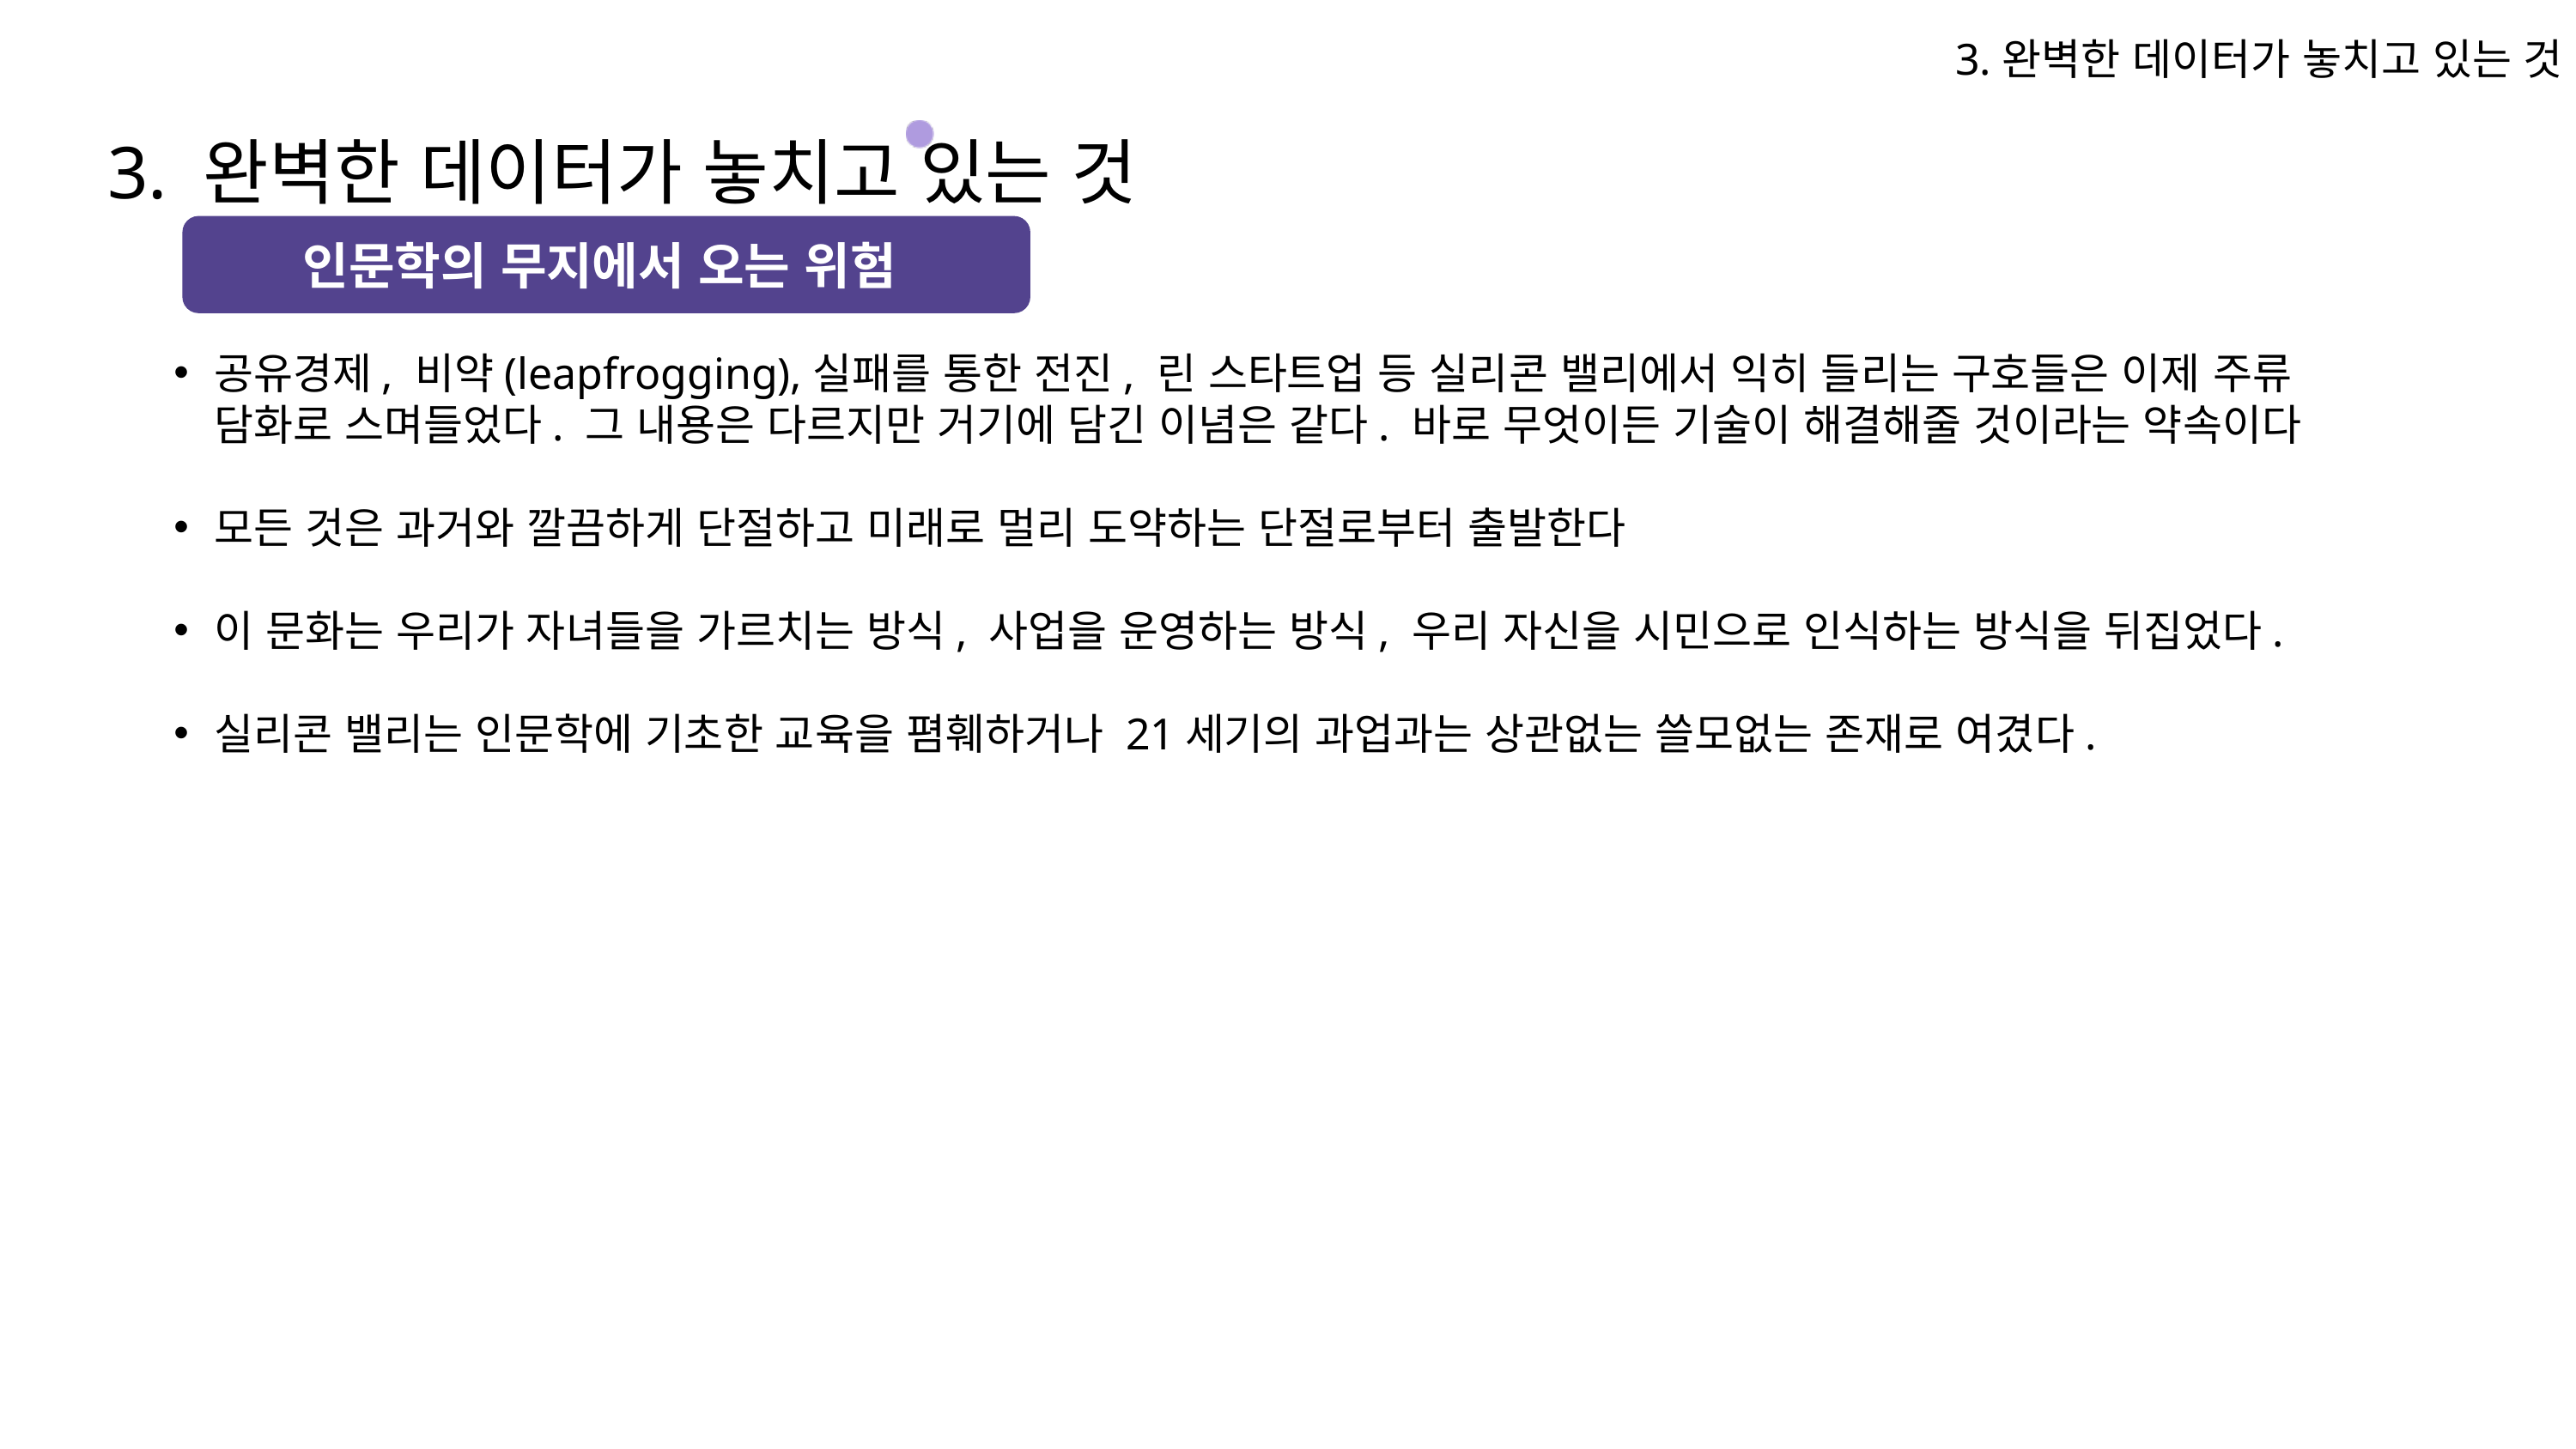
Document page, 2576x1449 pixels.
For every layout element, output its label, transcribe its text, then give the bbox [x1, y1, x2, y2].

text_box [906, 120, 934, 149]
text_box 인문학의 무지에서 오는 위험 [180, 214, 1033, 315]
text_box 공유경제, 비약(leapfrogging),실패를 통한 전진, 린 스타트업 등 실리콘 밸리에서 익히 들리는 구호들은 이제 주류 담화로 스며들었다. 그 내용은 다르지만 거기에 담긴 이념은 같다. 바로 무엇이든 기술이 해결해줄 것이라는 약속이다 모든 것은 과거와 깔끔하게 단절하고 미래로 멀리 도약하는 단절로부터 출발한다 이 문화는 우리가 자녀들을 가르치는 방식, 사업을 운영하는 방식, 우리 자신을 시민으로 인식하는 방식을 뒤집었다. 실리콘 밸리는 인문학에 기초한 교육을 폄훼하거나 21세기의 과업과는 상관없는 쓸모없는 존재로 여겼다. [161, 339, 2404, 816]
text_box 3. 완벽한 데이터가 놓치고 있는 것 [94, 120, 2482, 220]
text_box 3.완벽한 데이터가 놓치고 있는 것 [1352, 26, 2576, 90]
